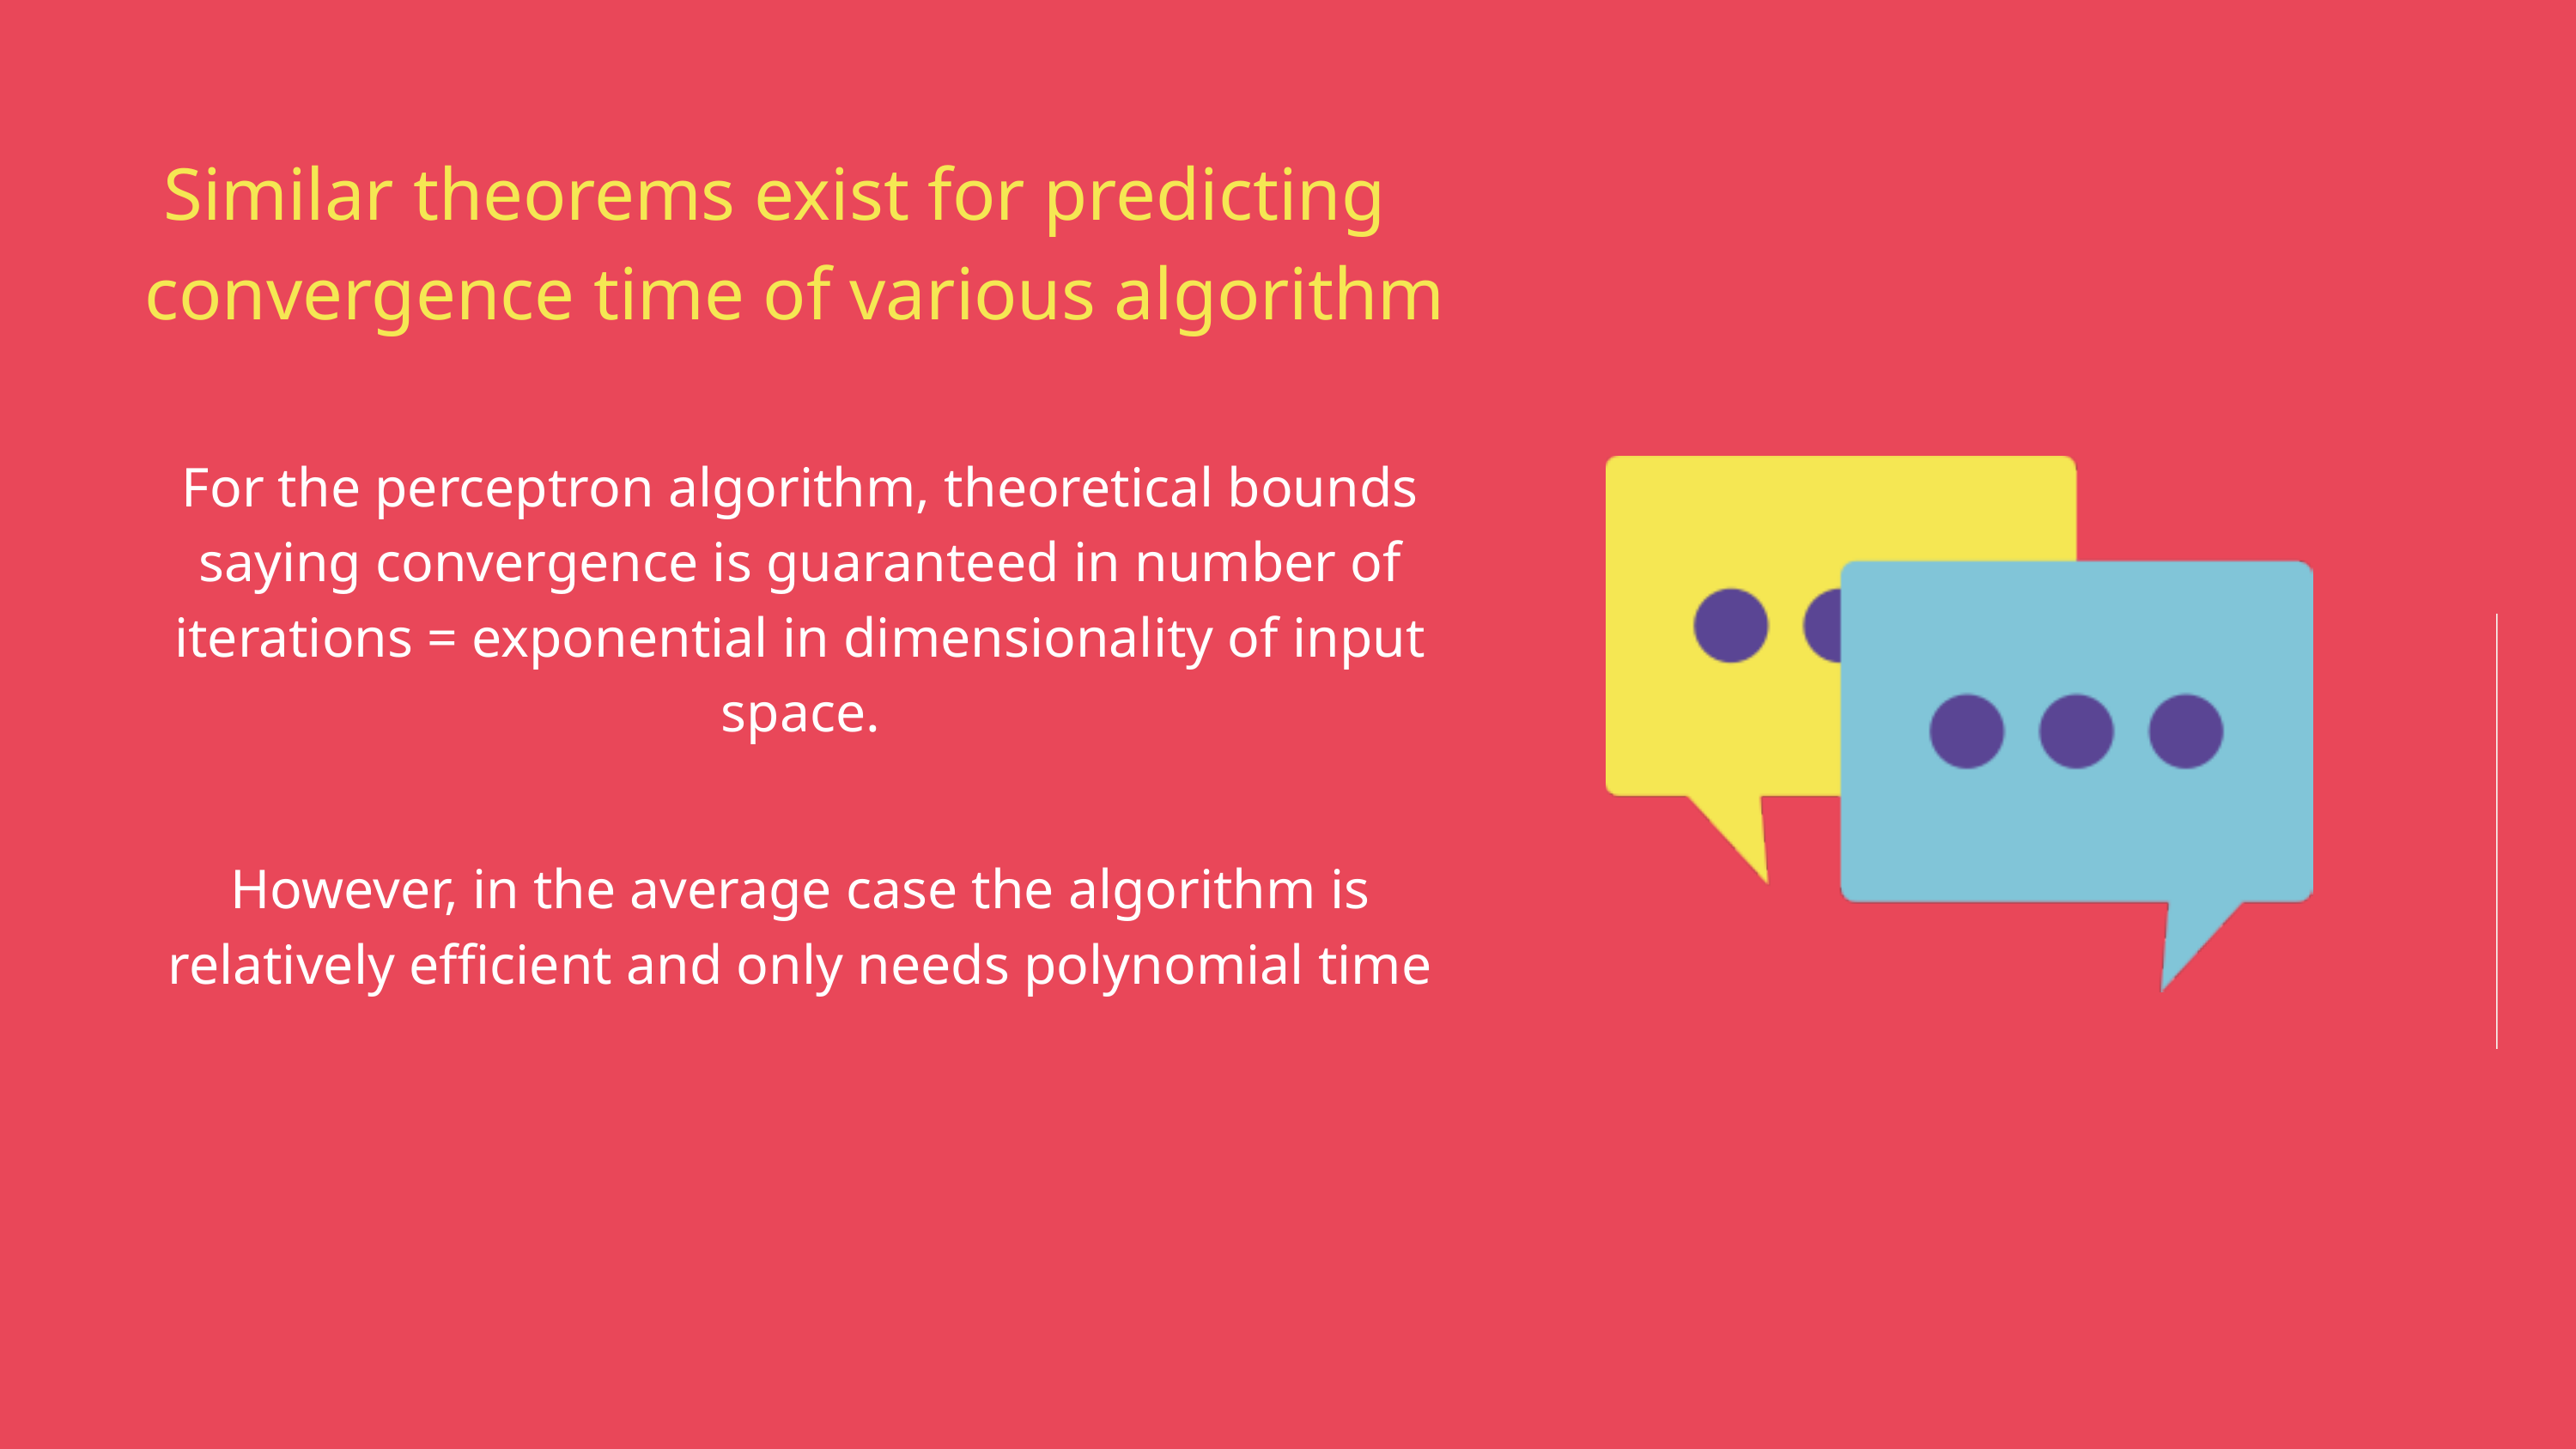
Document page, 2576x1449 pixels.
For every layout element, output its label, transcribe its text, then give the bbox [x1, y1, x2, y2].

text_box Similar theorems exist for predicting convergence time of various algorithm [144, 134, 1607, 335]
text_box For the perceptron algorithm, theoretical bounds saying convergence is guaranteed in number of iterations = exponential in dimensionality of input space. [144, 441, 1457, 743]
picture [1606, 456, 2313, 992]
text_box However, in the average case the algorithm is relatively efficient and only needs polynomial time [144, 844, 1457, 995]
